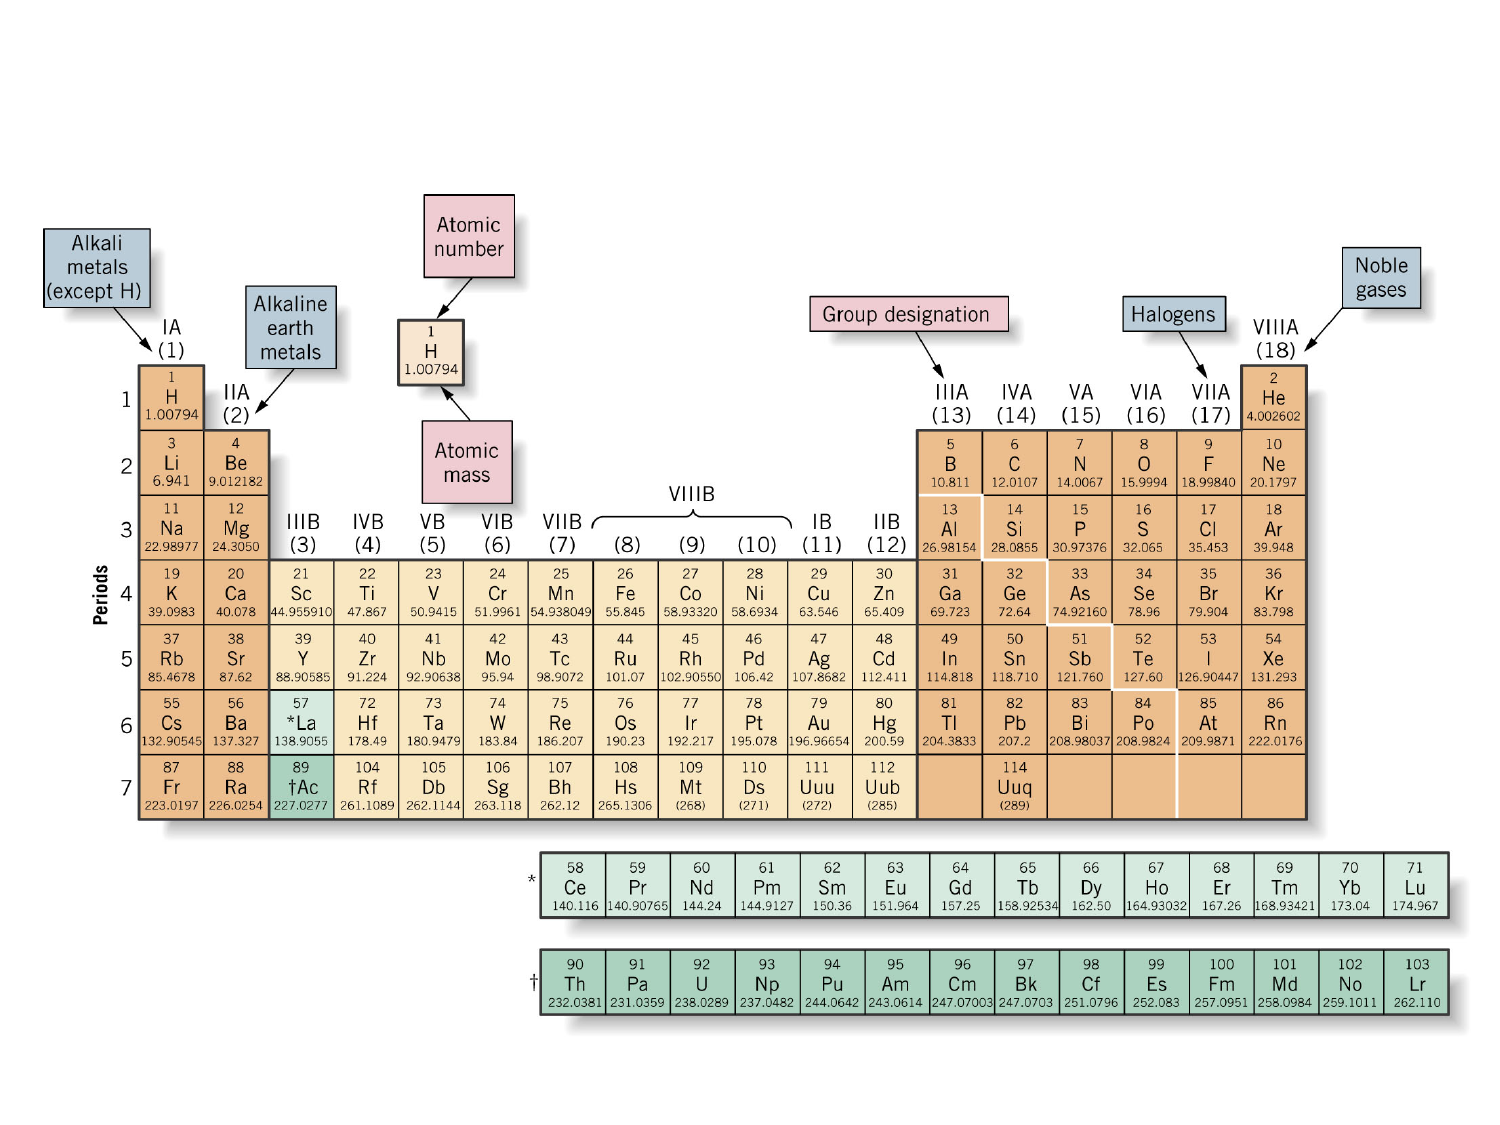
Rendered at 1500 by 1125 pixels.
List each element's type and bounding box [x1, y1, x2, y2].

picture [43, 194, 1471, 1038]
